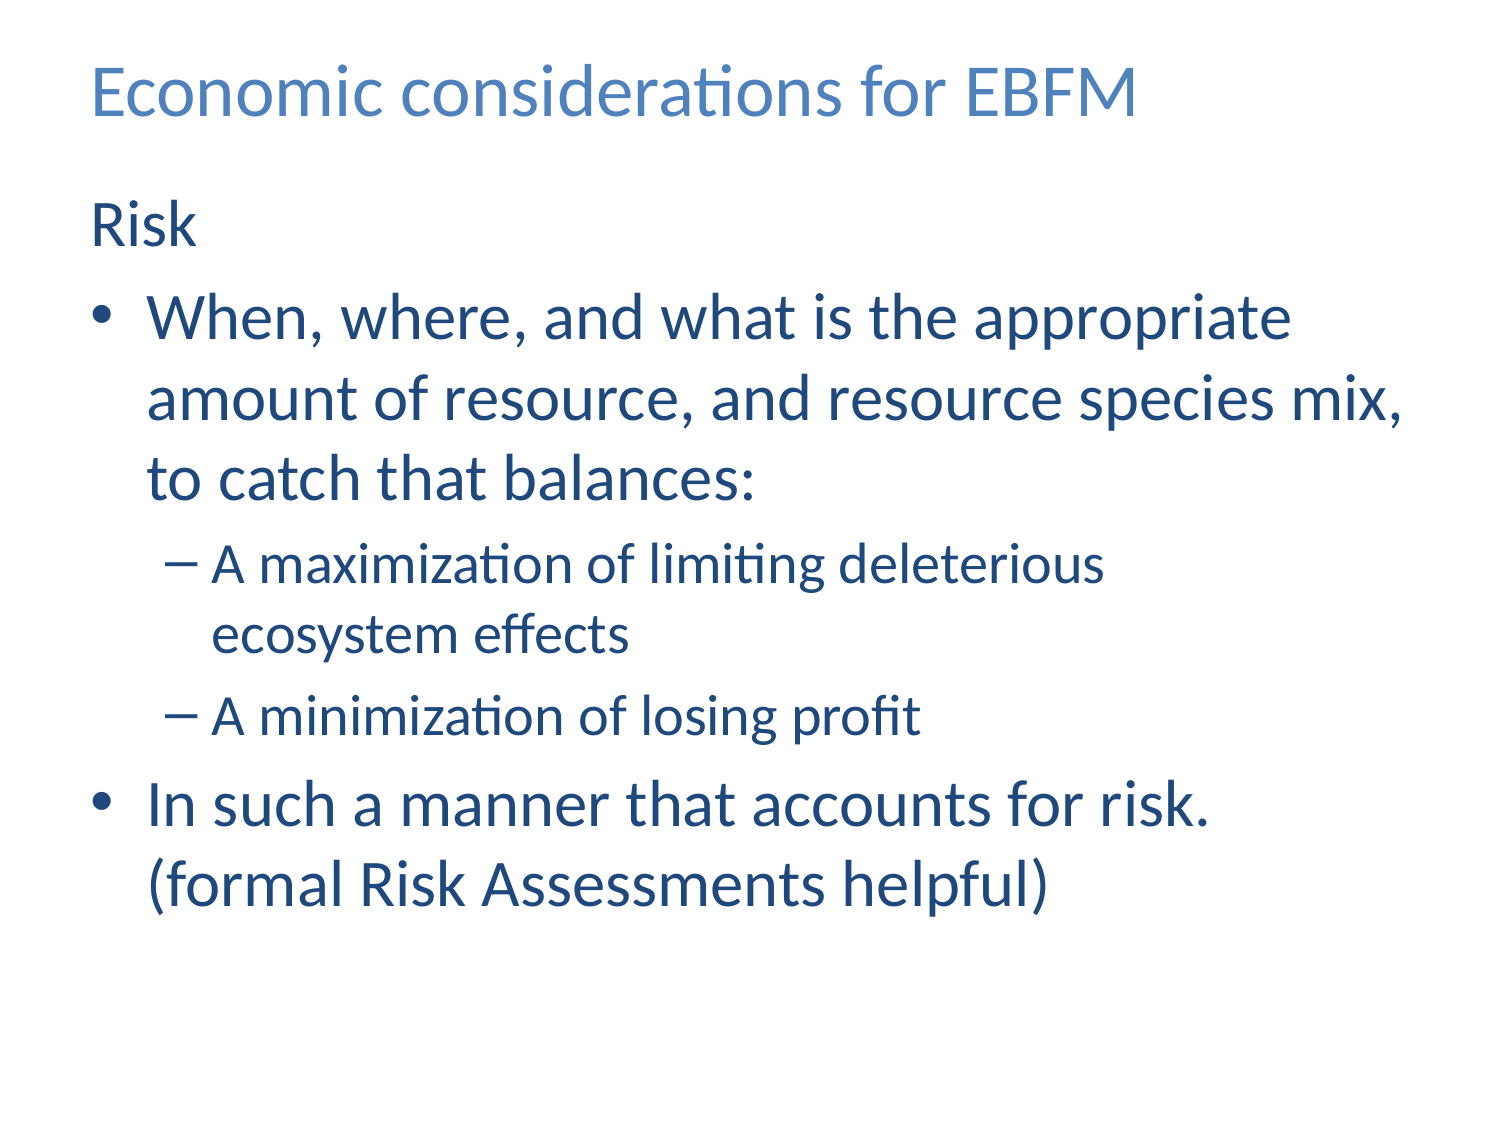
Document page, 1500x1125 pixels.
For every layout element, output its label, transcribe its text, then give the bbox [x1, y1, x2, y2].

list Risk When, where, and what is the appropriate amount of resource, and resource species mix, to catch that balances: A maximization of limiting deleterious ecosystem effects A minimization of losing profit In such a manner that accounts for risk. (formal Risk Assessments helpful) [75, 172, 1425, 1090]
title Economic considerations for EBFM [75, 30, 1425, 144]
